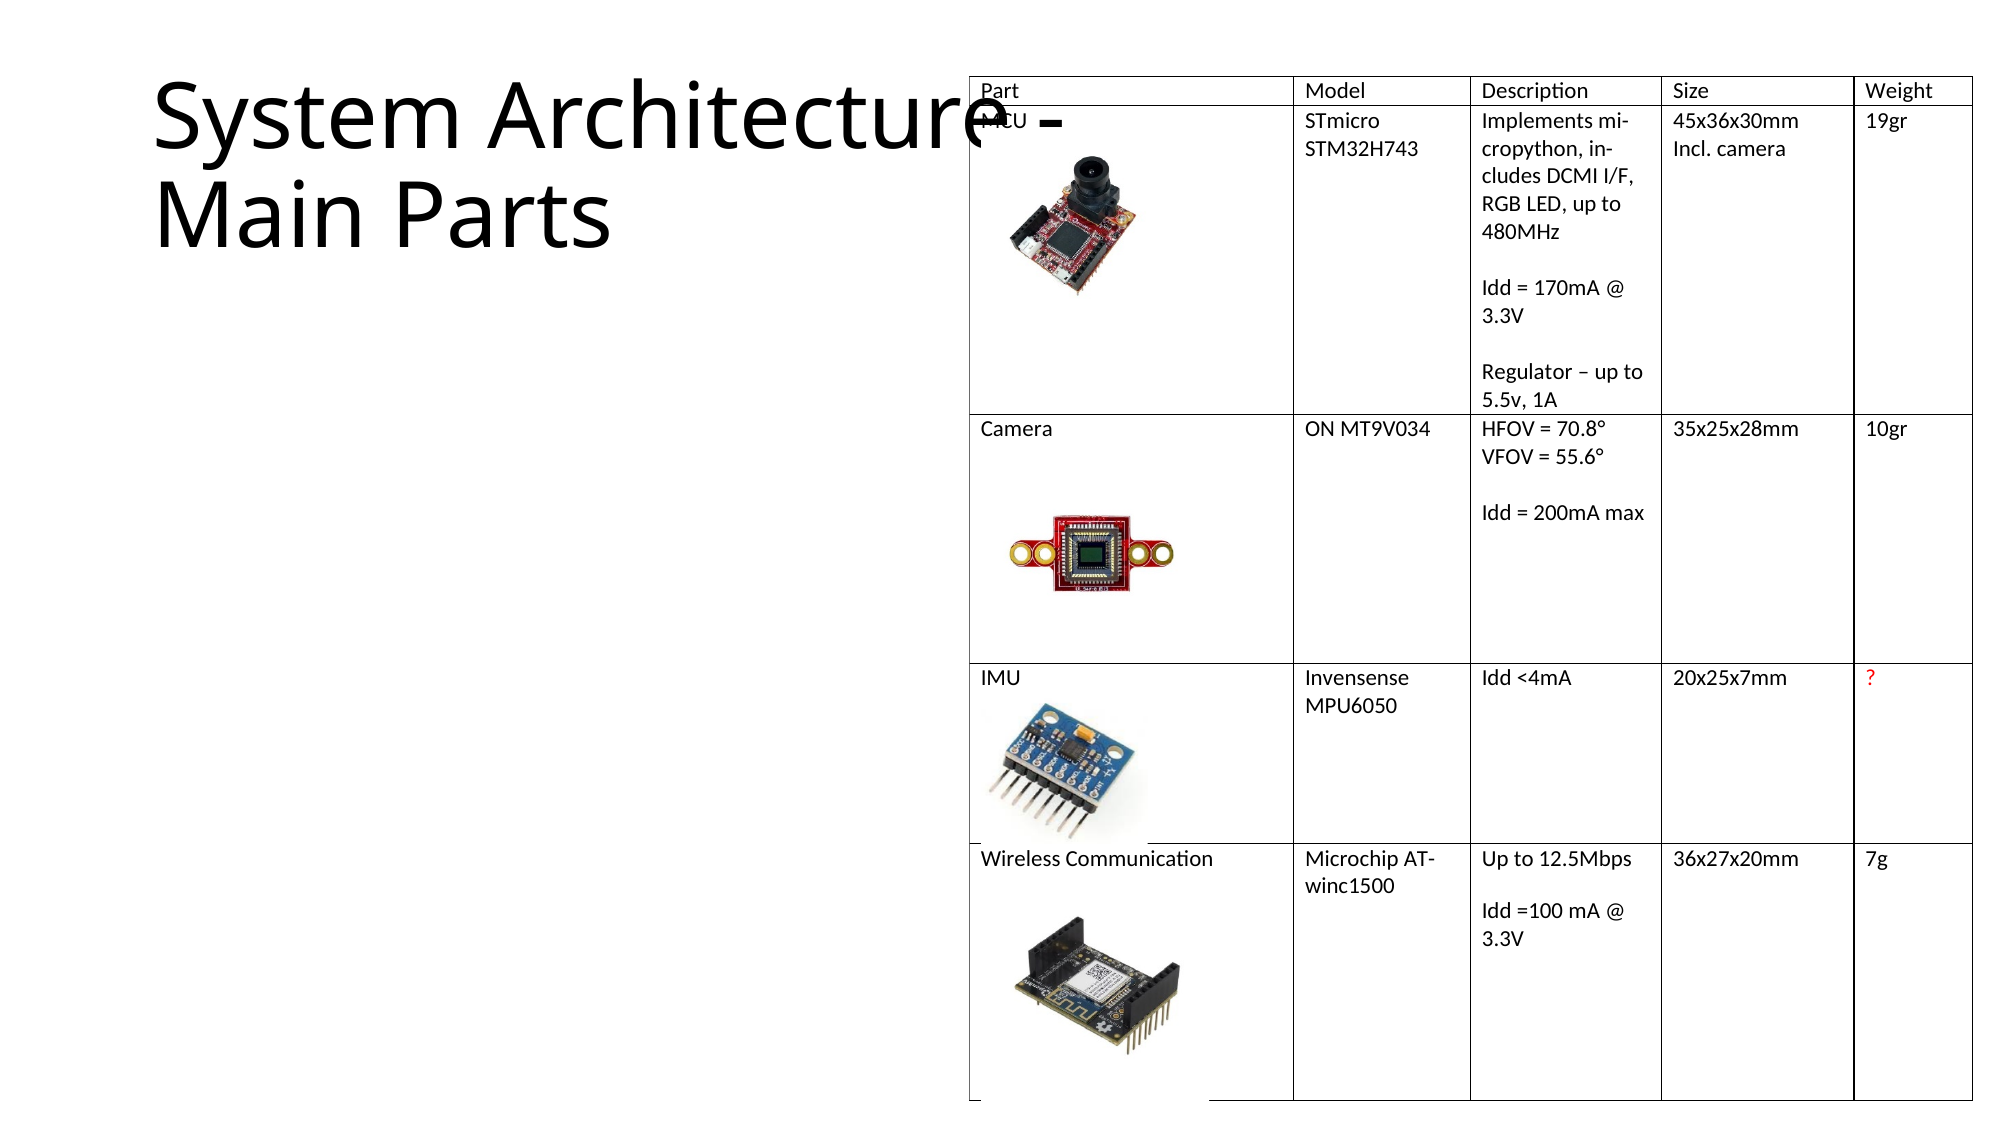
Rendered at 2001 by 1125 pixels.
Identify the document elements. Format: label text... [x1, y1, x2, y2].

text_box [969, 76, 1974, 1125]
title System Architecture - Main Parts [137, 59, 1863, 278]
